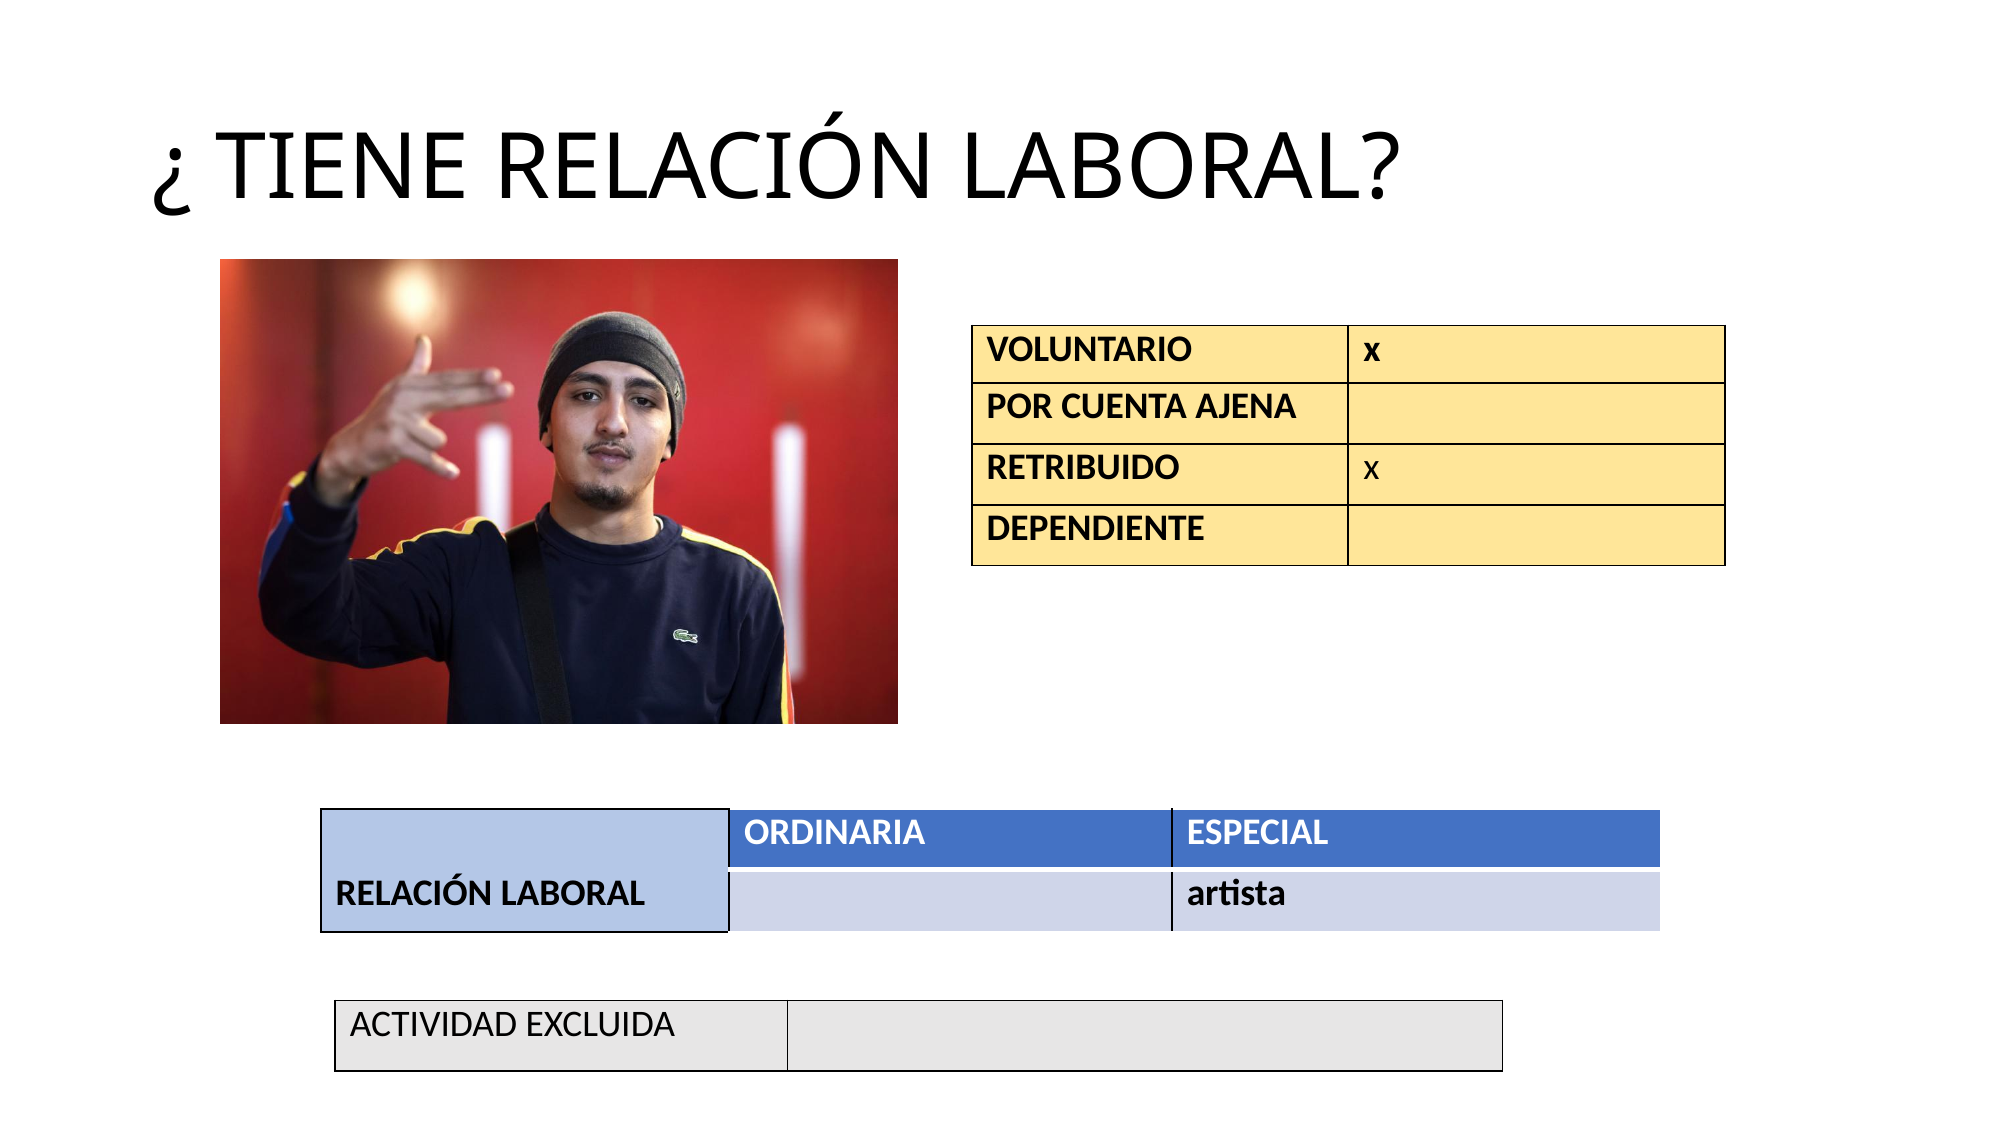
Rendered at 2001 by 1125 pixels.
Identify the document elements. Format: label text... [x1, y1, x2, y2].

table_cell POR CUENTA AJENA [973, 384, 1347, 443]
table_header [322, 810, 728, 869]
table_header x [1349, 326, 1724, 382]
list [220, 259, 898, 724]
table_header ORDINARIA [730, 810, 1171, 867]
table_cell [1349, 384, 1724, 443]
table_header [788, 1001, 1502, 1070]
table_header ACTIVIDAD EXCLUIDA [336, 1001, 787, 1070]
table_cell RELACIÓN LABORAL [322, 869, 728, 931]
table_cell [1349, 506, 1724, 565]
table_header VOLUNTARIO [973, 326, 1347, 382]
table_cell DEPENDIENTE [973, 506, 1347, 565]
table_cell artista [1173, 872, 1660, 931]
table_cell [730, 872, 1171, 931]
table_cell RETRIBUIDO [973, 445, 1347, 504]
table_header ESPECIAL [1173, 810, 1660, 867]
title ¿ TIENE RELACIÓN LABORAL? [137, 59, 1863, 278]
table_cell x [1349, 445, 1724, 504]
